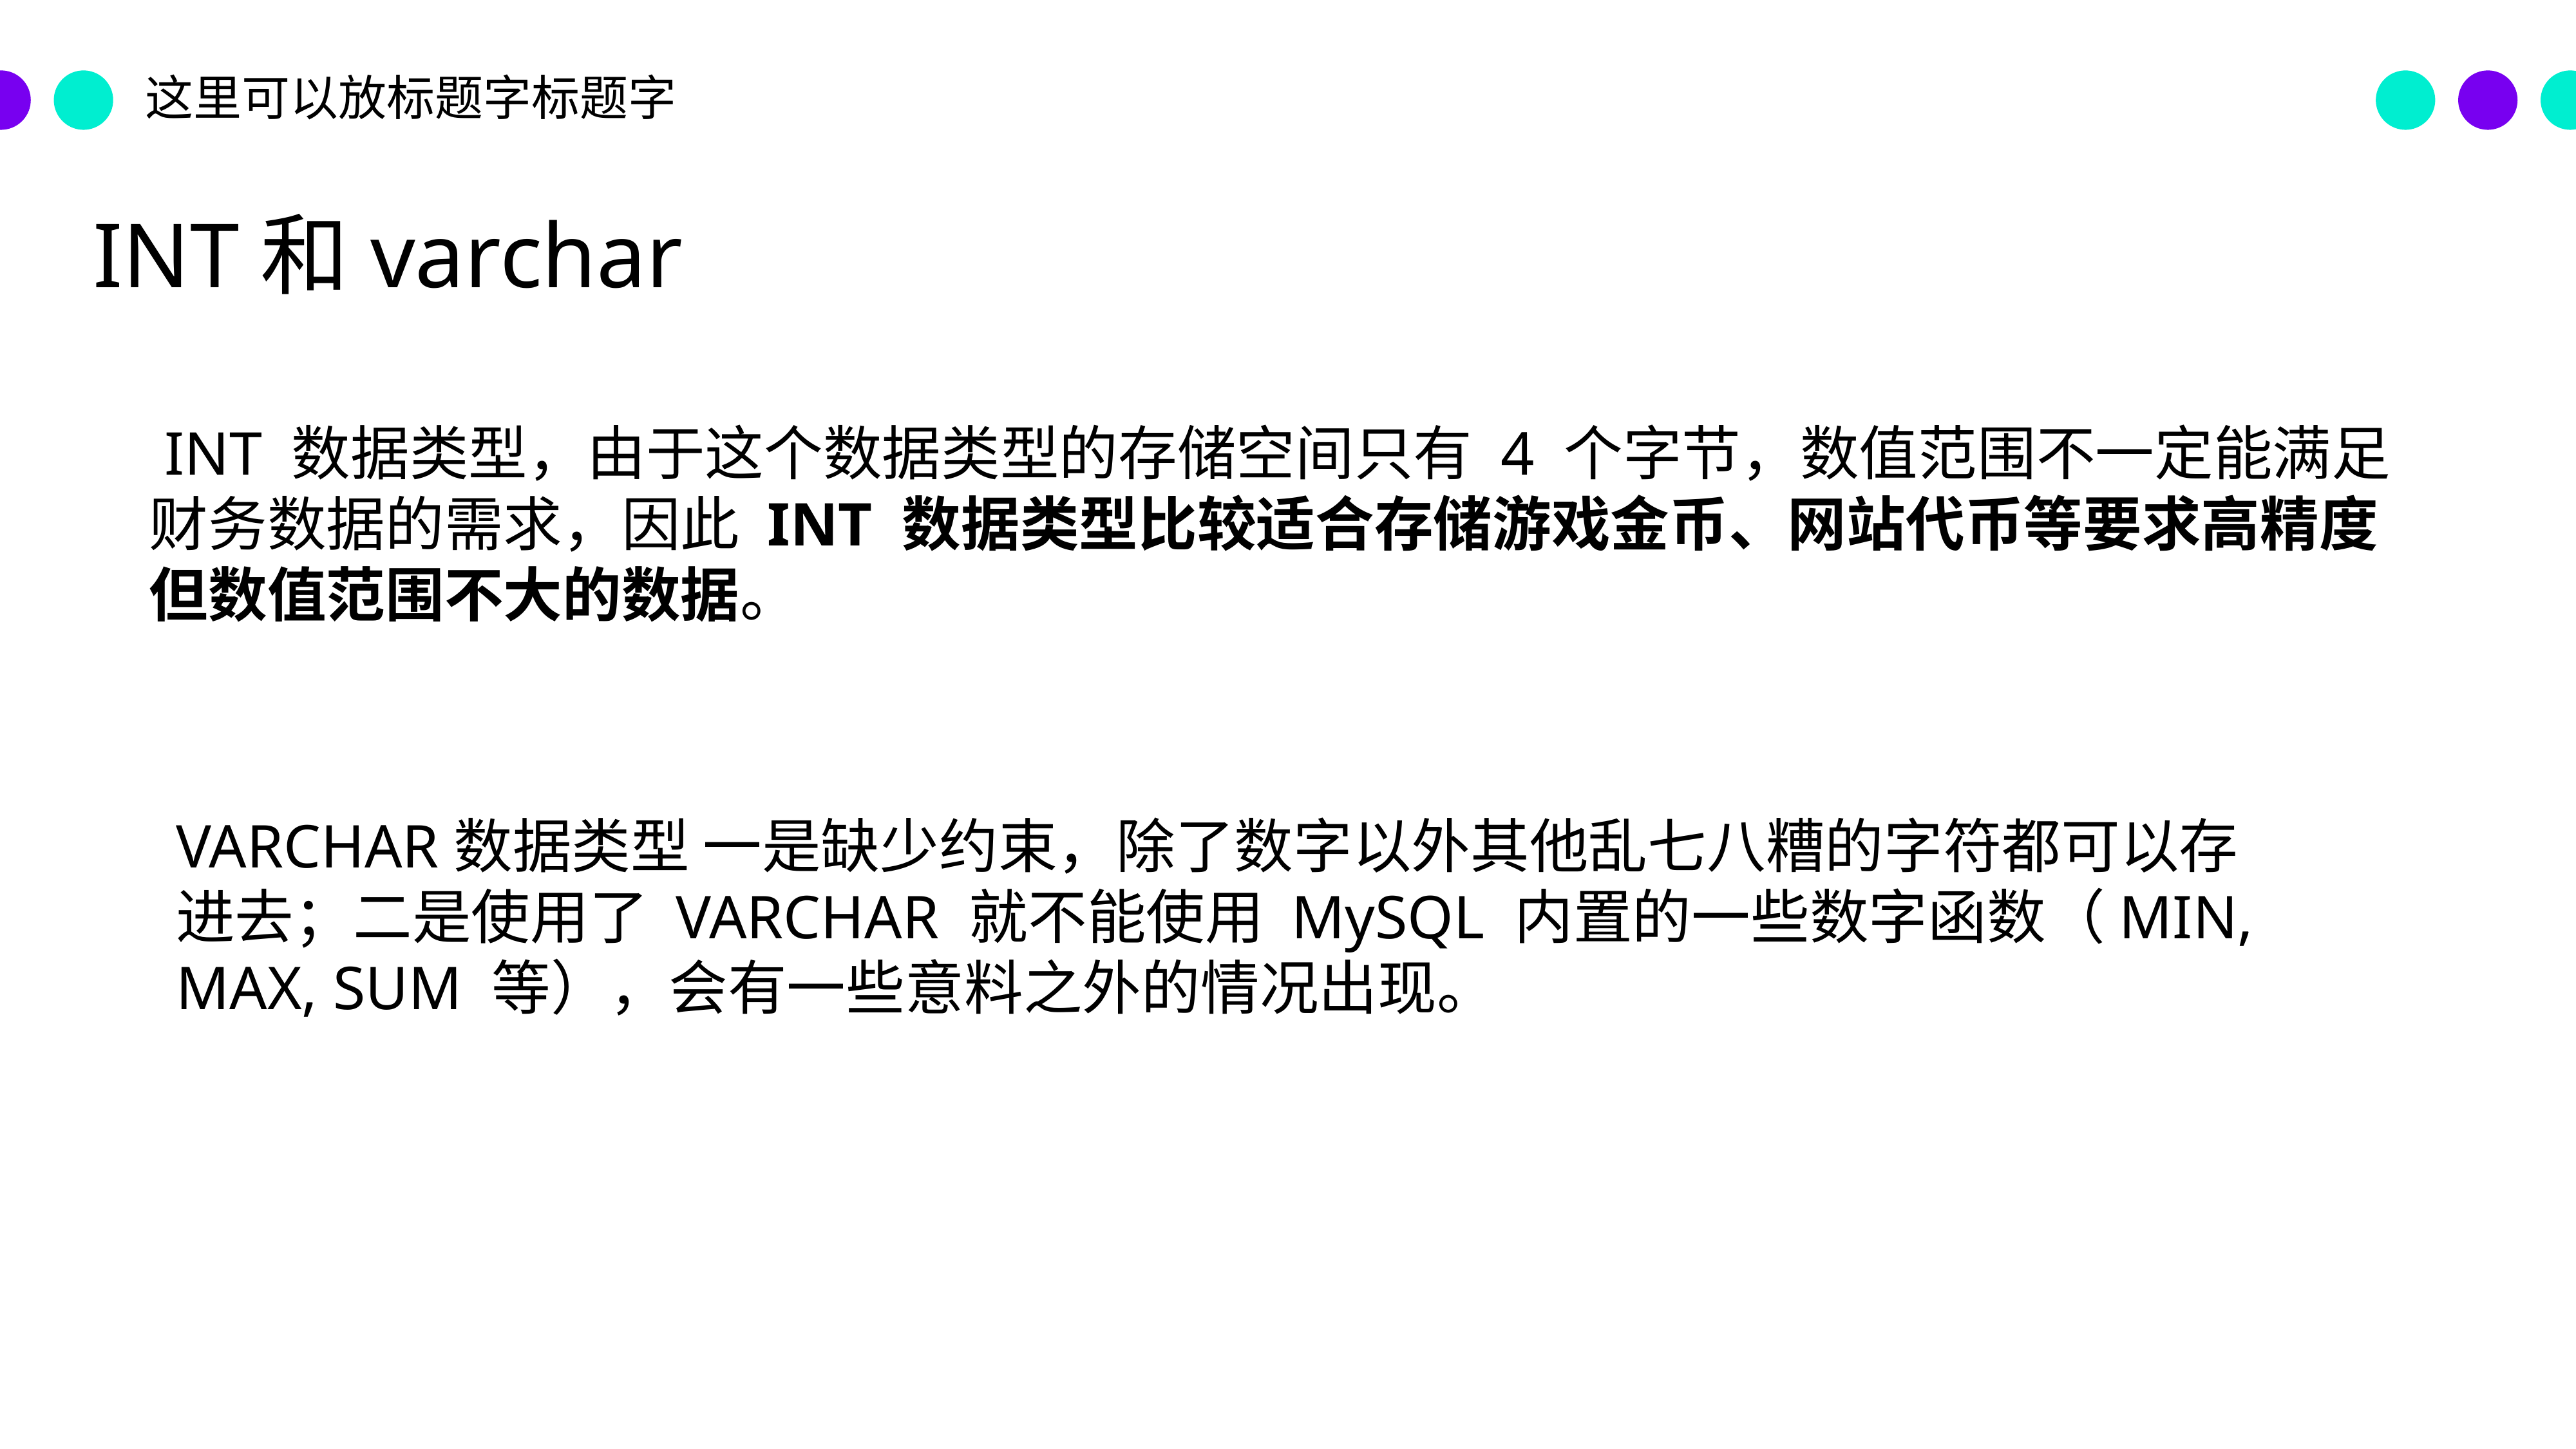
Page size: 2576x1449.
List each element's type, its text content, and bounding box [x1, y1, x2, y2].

text_box INT和varchar [88, 194, 689, 417]
text_box VARCHAR数据类型 一是缺少约束，除了数字以外其他乱七八糟的字符都可以存进去；二是使用了 VARCHAR 就不能使用 MySQL 内置的一些数字函数（MIN, MAX, SUM 等），会有一些意料之外的情况出现。 [166, 804, 2282, 1027]
text_box 这里可以放标题字标题字 [139, 68, 697, 132]
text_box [0, 70, 113, 130]
text_box INT 数据类型，由于这个数据类型的存储空间只有 4 个字节，数值范围不一定能满足财务数据的需求，因此 INT 数据类型比较适合存储游戏金币、网站代币等要求高精度但数值范围不大的数据。 [139, 411, 2405, 633]
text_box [2375, 70, 2576, 130]
